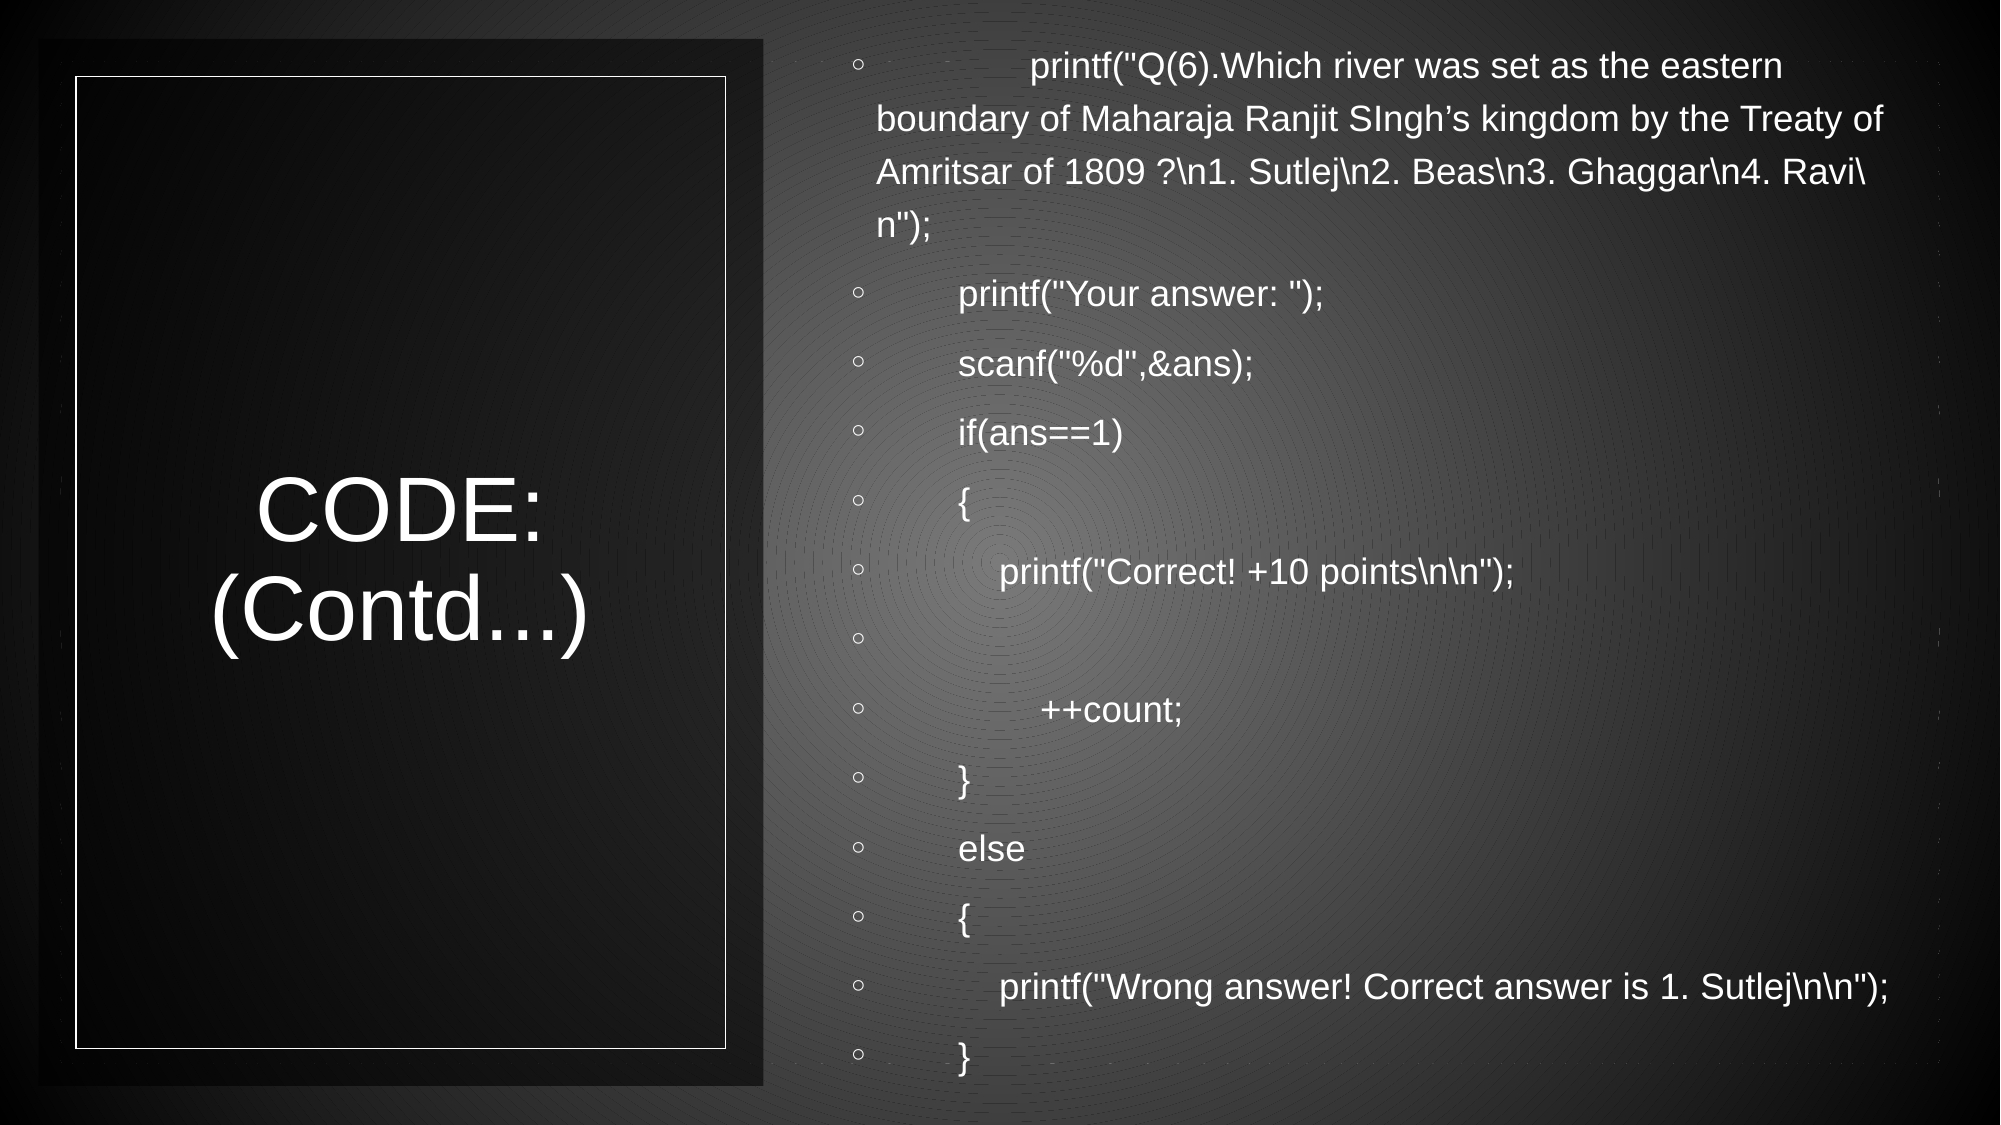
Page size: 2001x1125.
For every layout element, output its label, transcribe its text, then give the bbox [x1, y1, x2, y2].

list printf("Q(6).Which river was set as the eastern boundary of Maharaja Ranjit SIngh’s kingdom by the Treaty of Amritsar of 1809 ?\n1. Sutlej\n2. Beas\n3. Ghaggar\n4. Ravi\n"); printf("Your answer: "); scanf("%d",&ans); if(ans==1) { printf("Correct! +10 points\n\n"); ++count; } else { printf("Wrong answer! Correct answer is 1. Sutlej\n\n"); } [832, 25, 1946, 1085]
title CODE: (Contd...) [110, 143, 692, 980]
text_box [0, 0, 2000, 1125]
text_box [38, 38, 764, 1086]
text_box [76, 76, 726, 1049]
